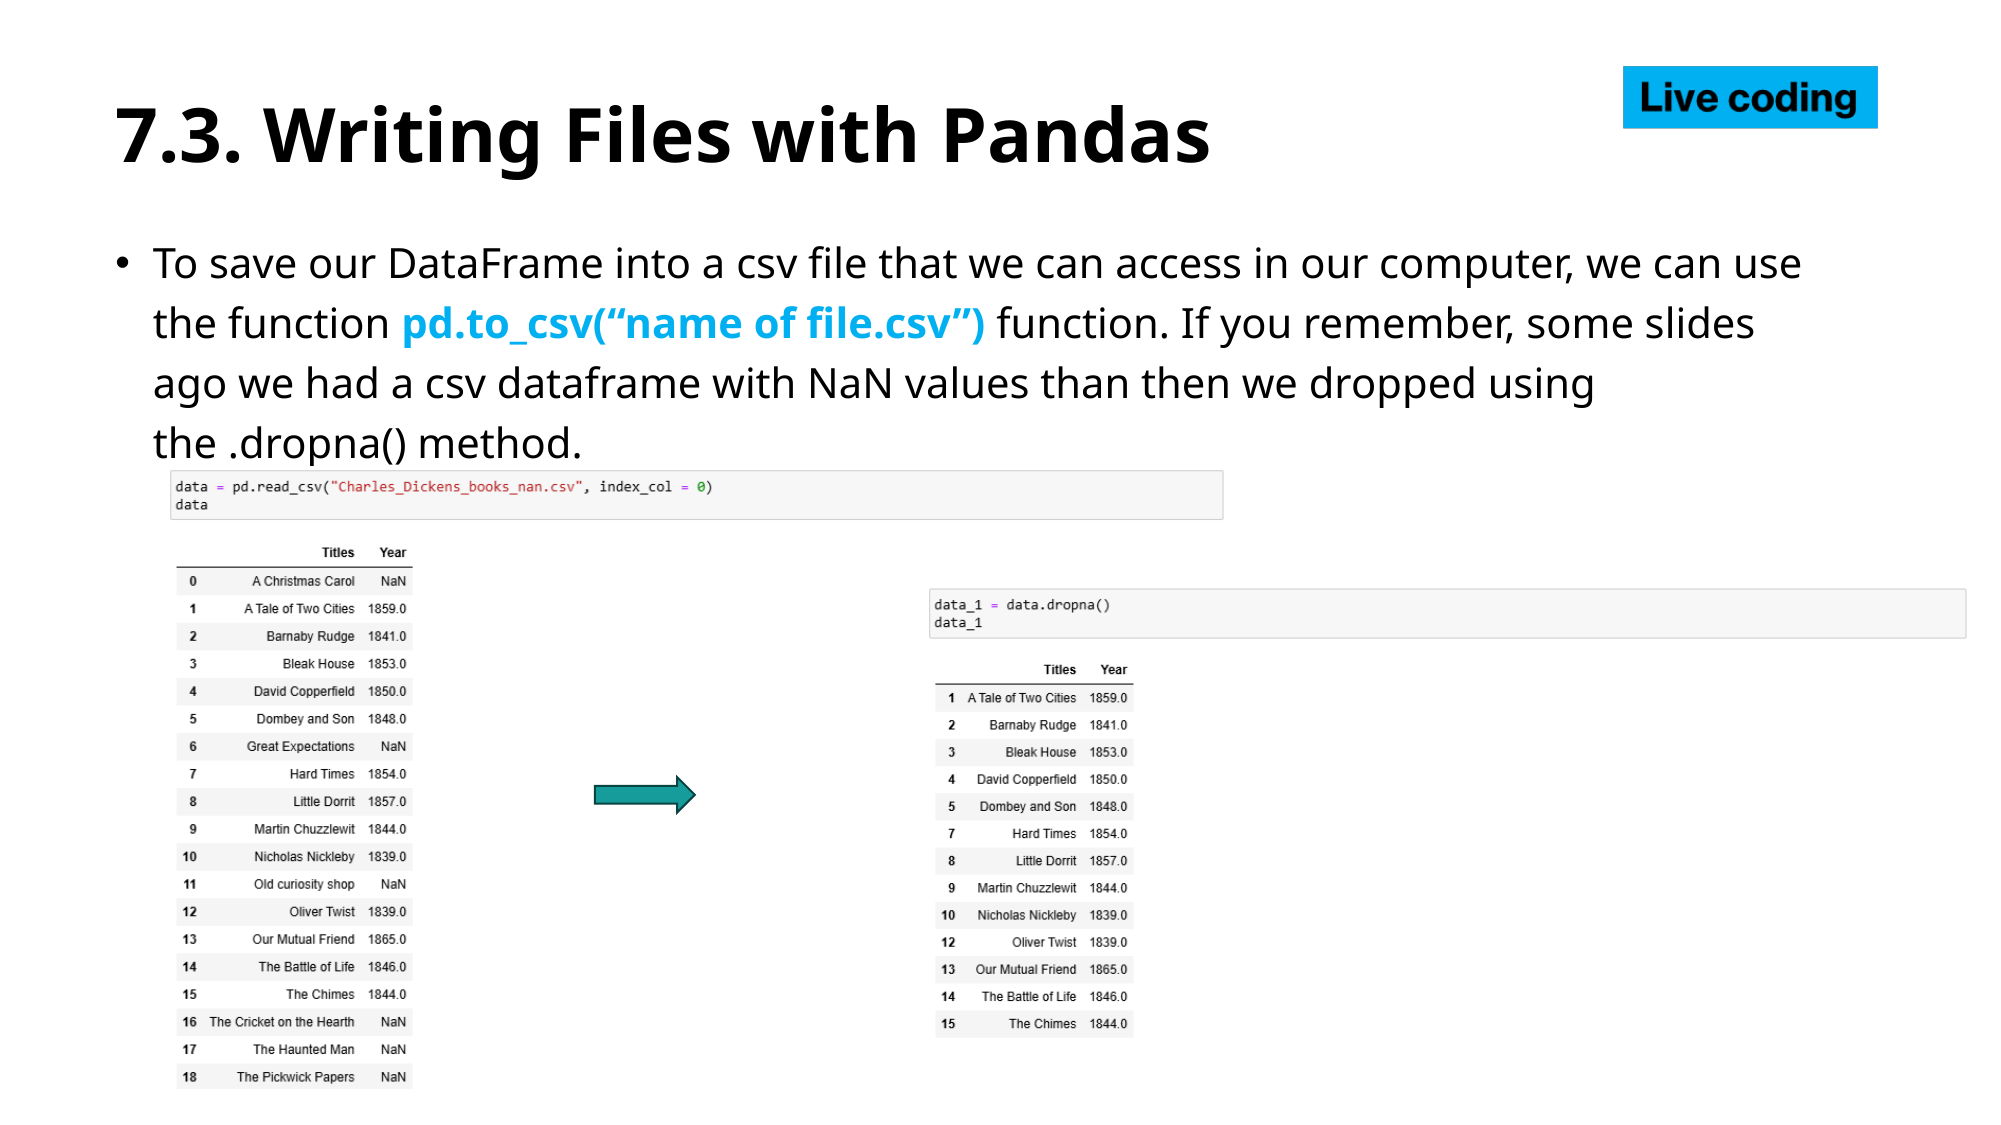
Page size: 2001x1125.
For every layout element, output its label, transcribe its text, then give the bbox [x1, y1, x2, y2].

picture [1615, 61, 1882, 147]
list To save our DataFrame into a csv file that we can access in our computer, we can use the function pd.to_csv(“name of file.csv”) function. If you remember, some slides ago we had a csv dataframe with NaN values than then we dropped using the .dropna() method. [100, 219, 1849, 1035]
title 7.3. Writing Files with Pandas [100, 90, 1849, 219]
picture [166, 466, 1977, 1089]
